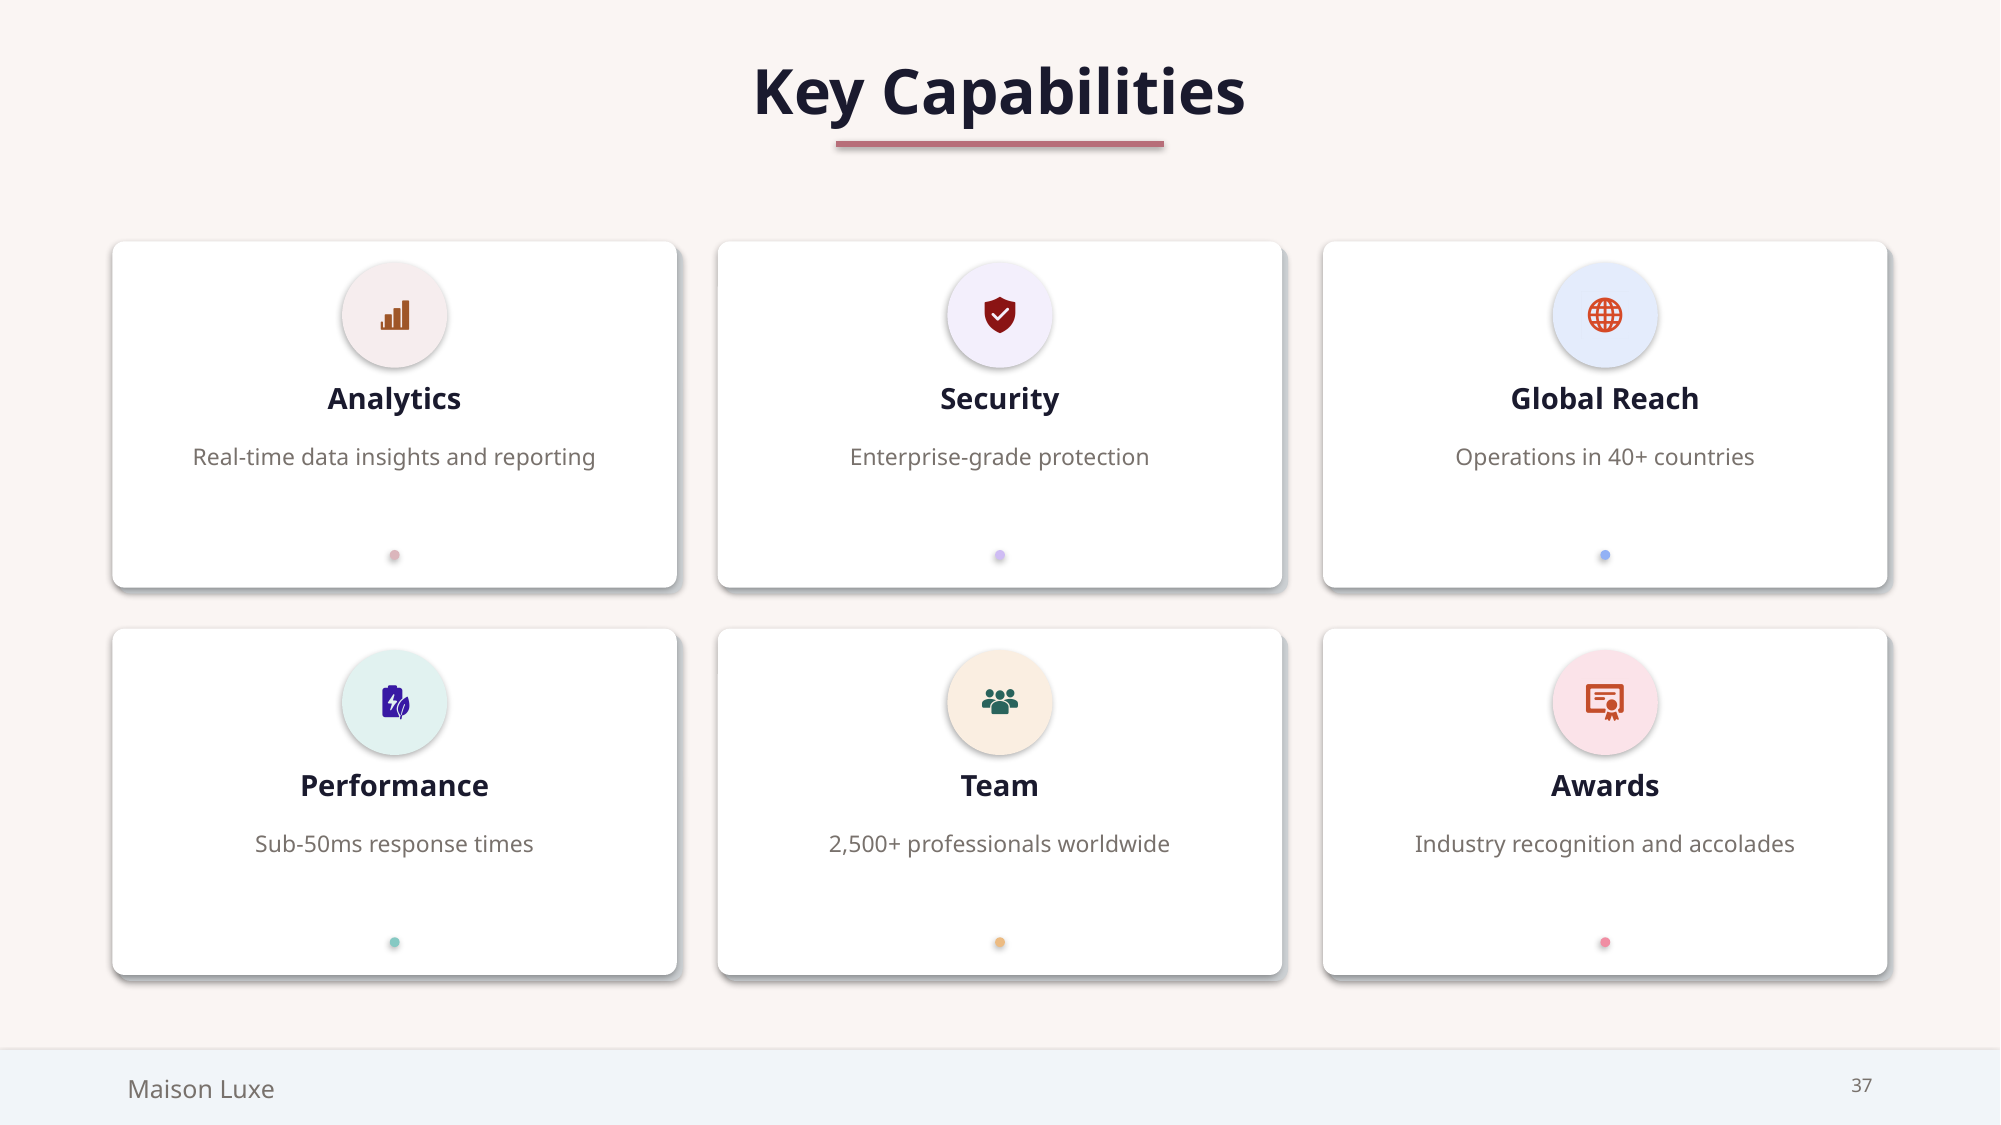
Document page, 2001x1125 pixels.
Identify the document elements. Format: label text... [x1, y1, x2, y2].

text_box Awards [1332, 759, 1878, 810]
text_box Enterprise-grade protection [730, 435, 1269, 478]
text_box [389, 549, 401, 561]
text_box [1322, 240, 1889, 589]
text_box Team [727, 759, 1273, 810]
text_box Analytics [122, 372, 667, 423]
text_box [0, 0, 2000, 1049]
text_box [672, 637, 684, 982]
text_box [1322, 627, 1889, 976]
text_box [670, 249, 684, 595]
text_box [946, 261, 1054, 369]
text_box 2,500+ professionals worldwide [730, 822, 1269, 865]
text_box [1882, 636, 1895, 982]
text_box Real-time data insights and reporting [125, 435, 664, 478]
text_box [946, 649, 1054, 756]
text_box [1599, 936, 1611, 948]
text_box [389, 936, 401, 948]
text_box [111, 240, 678, 589]
text_box Sub-50ms response times [125, 822, 664, 865]
text_box [1552, 261, 1659, 369]
text_box Global Reach [1332, 372, 1878, 423]
text_box [341, 649, 448, 756]
text_box Maison Luxe [112, 1066, 605, 1112]
text_box [716, 627, 1283, 976]
text_box [1880, 249, 1895, 595]
picture [370, 291, 419, 340]
picture [976, 291, 1024, 340]
text_box [994, 549, 1006, 561]
text_box [994, 936, 1006, 948]
text_box [716, 240, 1283, 589]
text_box [341, 261, 448, 369]
text_box [111, 627, 678, 976]
text_box [0, 1049, 2000, 1125]
text_box [1552, 649, 1659, 756]
text_box Key Capabilities [112, 45, 1888, 135]
text_box [1276, 252, 1289, 595]
text_box 37 [1821, 1066, 1888, 1104]
text_box Operations in 40+ countries [1336, 435, 1875, 478]
text_box [1599, 549, 1611, 561]
picture [370, 678, 419, 727]
picture [1581, 678, 1630, 727]
text_box Industry recognition and accolades [1336, 822, 1875, 865]
text_box Security [727, 372, 1273, 423]
picture [1581, 291, 1630, 340]
picture [976, 678, 1024, 727]
text_box Performance [122, 759, 667, 810]
